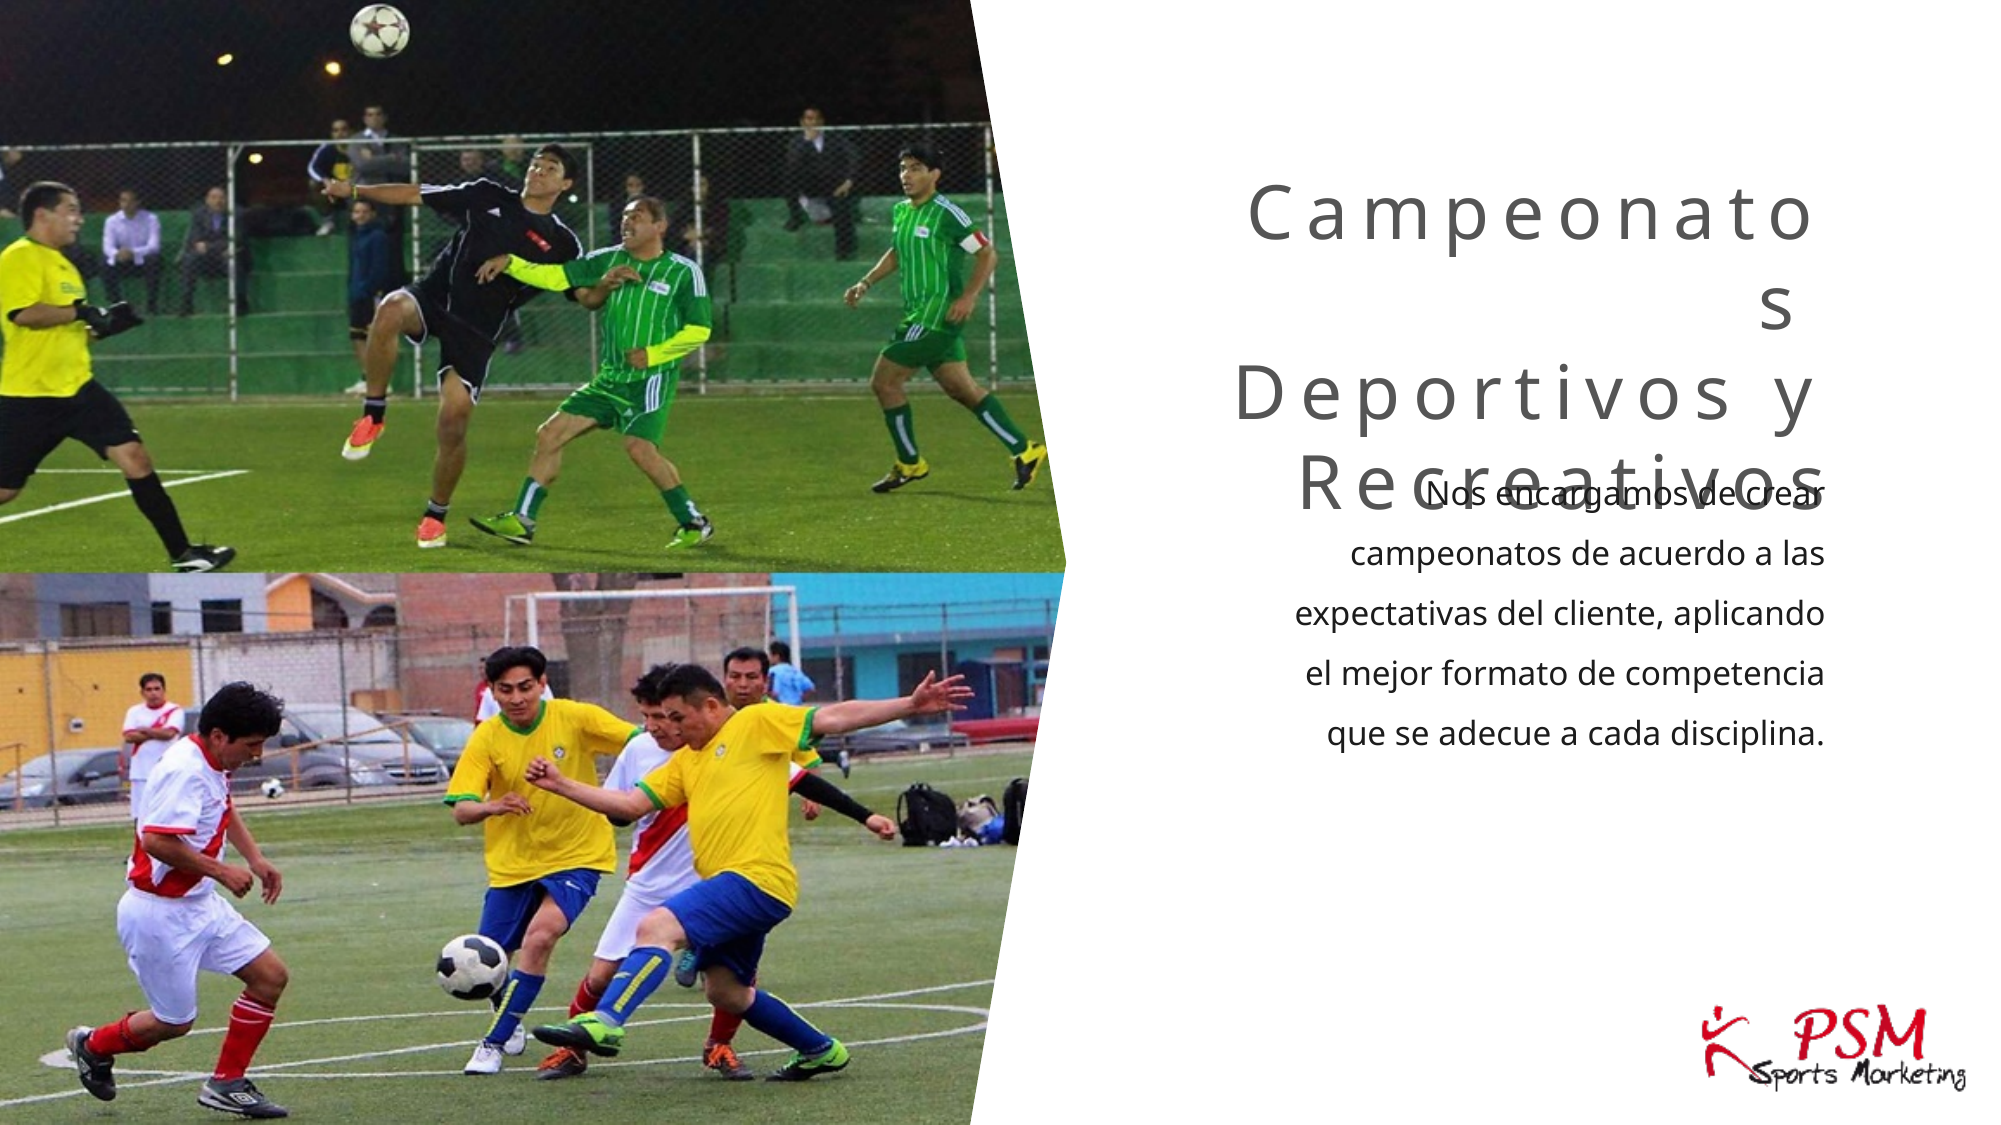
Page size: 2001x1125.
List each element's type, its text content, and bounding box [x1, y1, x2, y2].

picture [0, 0, 1067, 1125]
text_box Nos encargamos de crear campeonatos de acuerdo a las expectativas del cliente, aplicando el mejor formato de competencia que se adecue a cada disciplina. [1243, 445, 1842, 879]
picture [1668, 1002, 2000, 1095]
text_box Campeonatos Deportivos y Recreativos [1195, 157, 1842, 533]
